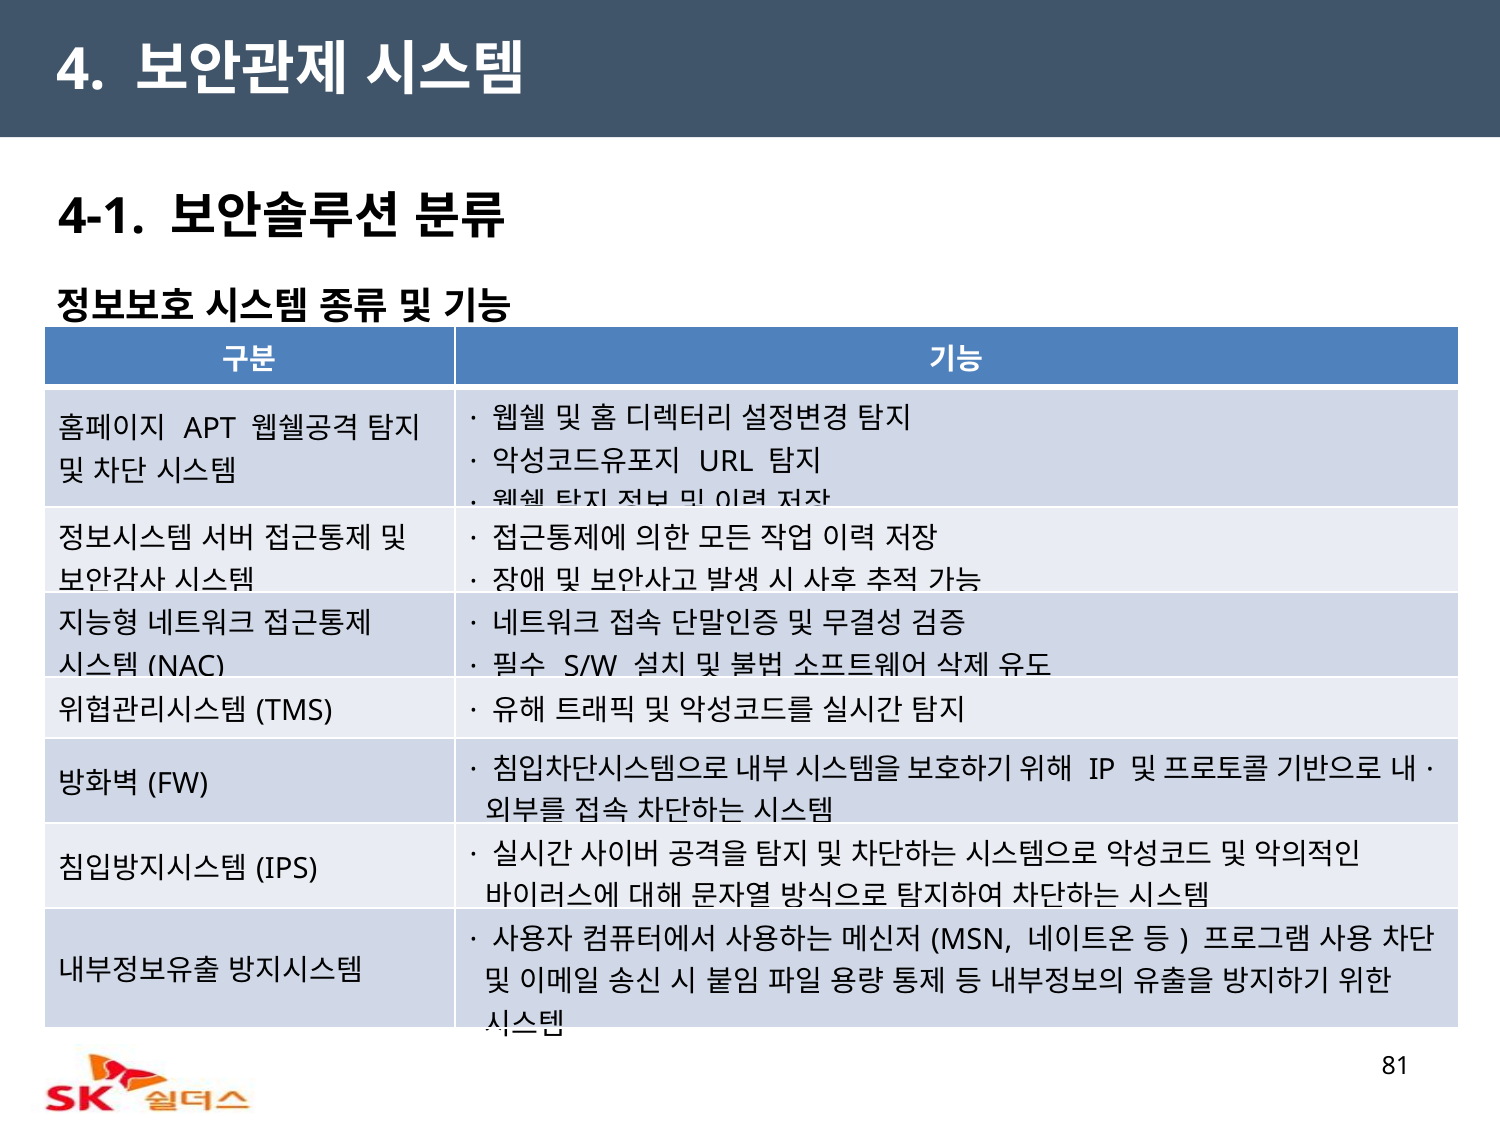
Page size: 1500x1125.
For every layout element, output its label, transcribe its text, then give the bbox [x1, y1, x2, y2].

text_box 4. 보안관제 시스템 [39, 17, 752, 116]
table_cell 침입방지시스템(IPS) [45, 824, 454, 907]
slide_number 81 [1074, 1042, 1425, 1103]
table_cell · 실시간 사이버 공격을 탐지 및 차단하는 시스템으로 악성코드 및 악의적인 바이러스에 대해 문자열 방식으로 탐지하여 차단하는 시스템 [456, 824, 1458, 907]
text_box 4-1. 보안솔루션 분류 [42, 171, 1461, 257]
table_header 구분 [45, 327, 454, 384]
text_box 정보보호 시스템 종류 및 기능 [41, 251, 1458, 334]
table_cell 위협관리시스템(TMS) [45, 678, 454, 737]
table_cell · 웹쉘 및 홈 디렉터리 설정변경 탐지 · 악성코드유포지 URL 탐지 · 웹쉘 탐지 정보 및 이력 저장 [456, 390, 1458, 506]
table_header 기능 [456, 327, 1458, 384]
table_cell · 침입차단시스템으로 내부 시스템을 보호하기 위해 IP 및 프로토콜 기반으로 내·외부를 접속 차단하는 시스템 [456, 739, 1458, 822]
picture [17, 1044, 267, 1121]
table_cell 홈페이지 APT 웹쉘공격 탐지 및 차단 시스템 [45, 390, 454, 506]
table_cell 방화벽(FW) [45, 739, 454, 822]
table_cell 정보시스템 서버 접근통제 및 보안감사 시스템 [45, 508, 454, 591]
table_cell · 유해 트래픽 및 악성코드를 실시간 탐지 [456, 678, 1458, 737]
table_cell · 접근통제에 의한 모든 작업 이력 저장 · 장애 및 보안사고 발생 시 사후 추적 가능 [456, 508, 1458, 591]
table_cell · 사용자 컴퓨터에서 사용하는 메신저(MSN, 네이트온 등) 프로그램 사용 차단 및 이메일 송신 시 붙임 파일 용량 통제 등 내부정보의 유출을 방지하기 위한 시스템 [456, 909, 1458, 1027]
table_cell · 네트워크 접속 단말인증 및 무결성 검증 · 필수 S/W 설치 및 불법 소프트웨어 삭제 유도 [456, 593, 1458, 676]
table_cell 내부정보유출 방지시스템 [45, 909, 454, 1027]
table_cell 지능형 네트워크 접근통제 시스템(NAC) [45, 593, 454, 676]
